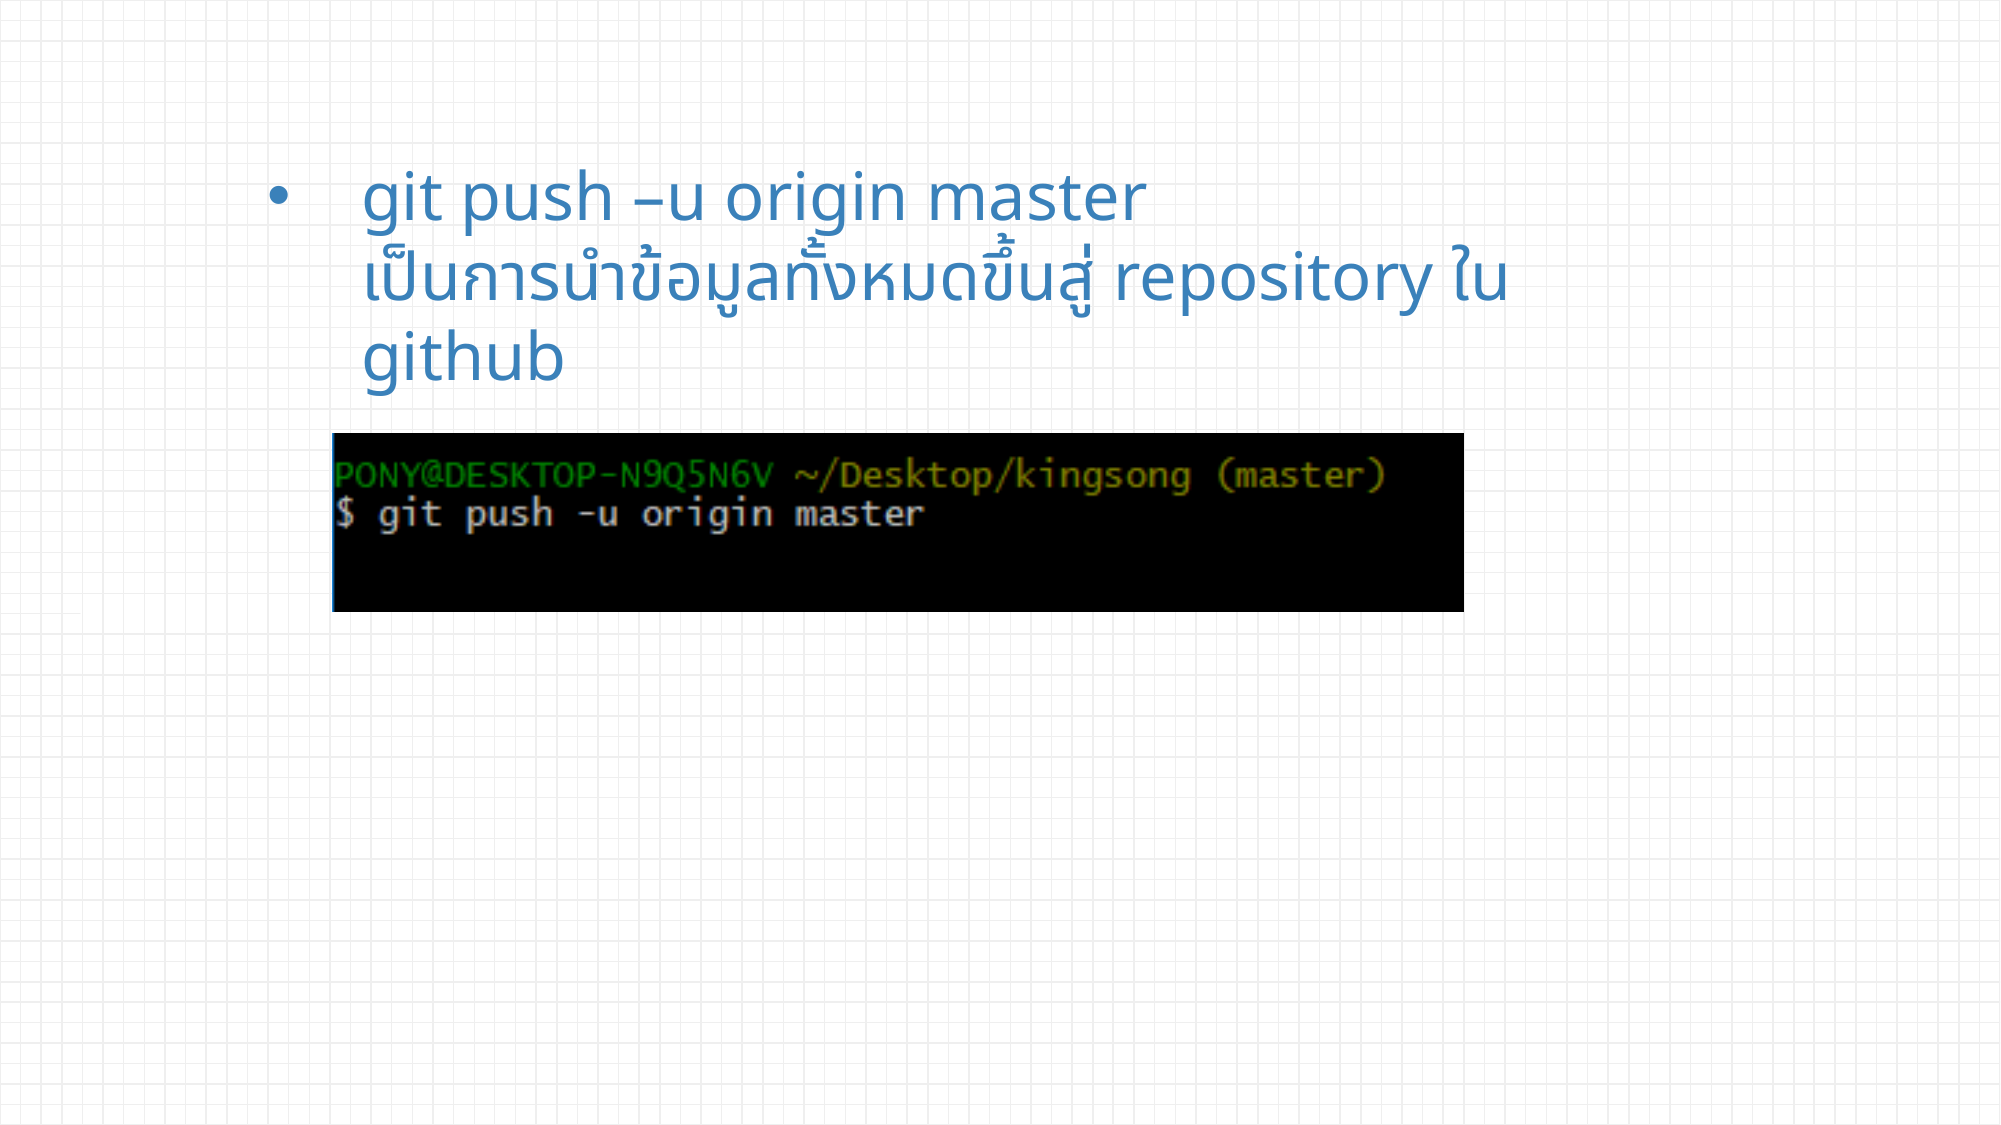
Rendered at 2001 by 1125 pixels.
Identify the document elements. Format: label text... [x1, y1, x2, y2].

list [332, 433, 1464, 613]
text_box git push –u origin master เป็นการนำข้อมูลทั้งหมดขึ้นสู่ repository ใน github [252, 146, 1600, 402]
